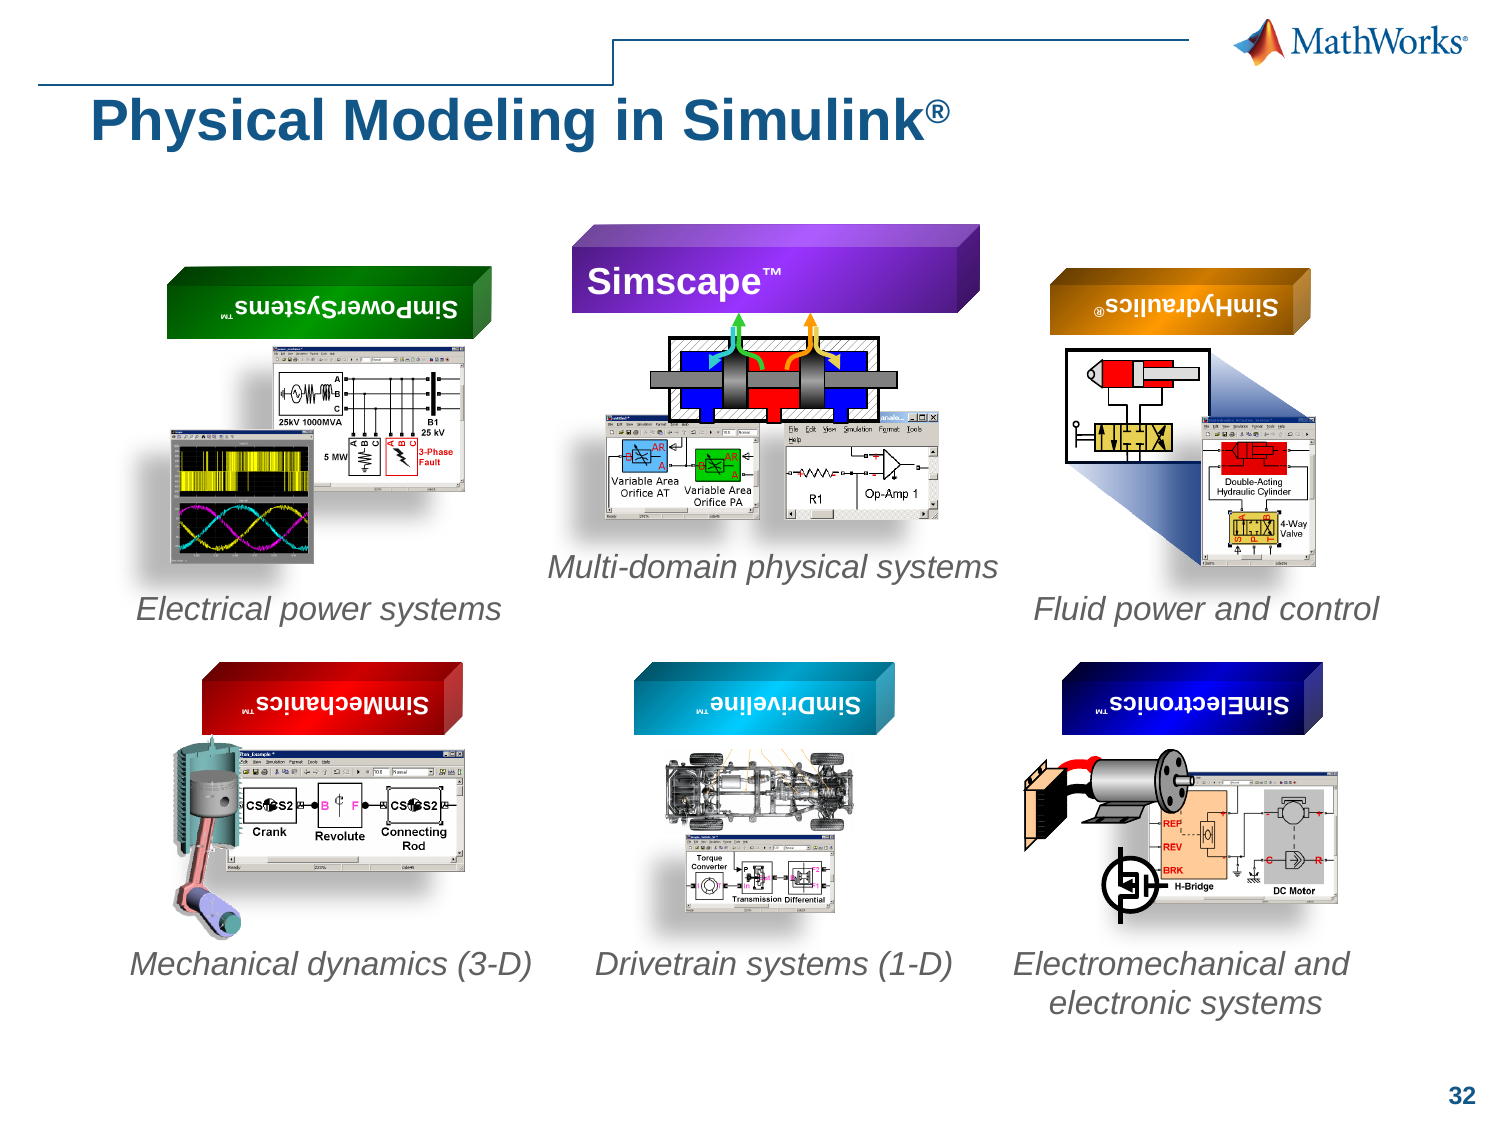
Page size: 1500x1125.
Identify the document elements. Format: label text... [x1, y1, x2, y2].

text_box Simscape™ [572, 238, 980, 313]
picture [663, 749, 854, 913]
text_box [650, 312, 898, 424]
picture [1169, 771, 1338, 904]
text_box SimHydraulics® [1050, 268, 1311, 335]
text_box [1103, 846, 1169, 925]
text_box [1066, 349, 1210, 463]
text_box [1077, 472, 1195, 562]
picture [168, 734, 465, 943]
text_box Mechanical dynamics (3-D) [114, 934, 549, 989]
text_box SimPowerSystems™ [167, 266, 492, 339]
text_box Electromechanical and electronic systems [997, 934, 1375, 1029]
text_box Electrical power systems [99, 579, 539, 635]
picture [784, 410, 940, 520]
picture [604, 414, 760, 520]
text_box Multi-domain physical systems [498, 537, 1049, 593]
picture [1200, 416, 1316, 567]
text_box SimMechanics™ [202, 662, 463, 735]
picture [1226, 7, 1483, 78]
text_box Drivetrain systems (1-D) [577, 934, 973, 989]
picture [169, 346, 465, 564]
text_box [1213, 353, 1304, 415]
text_box SimElectronics™ [1062, 662, 1323, 735]
title Physical Modeling in Simulink® [75, 75, 1400, 238]
text_box SimDriveline™ [634, 662, 895, 735]
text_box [1024, 749, 1195, 851]
text_box Fluid power and control [1012, 579, 1400, 635]
